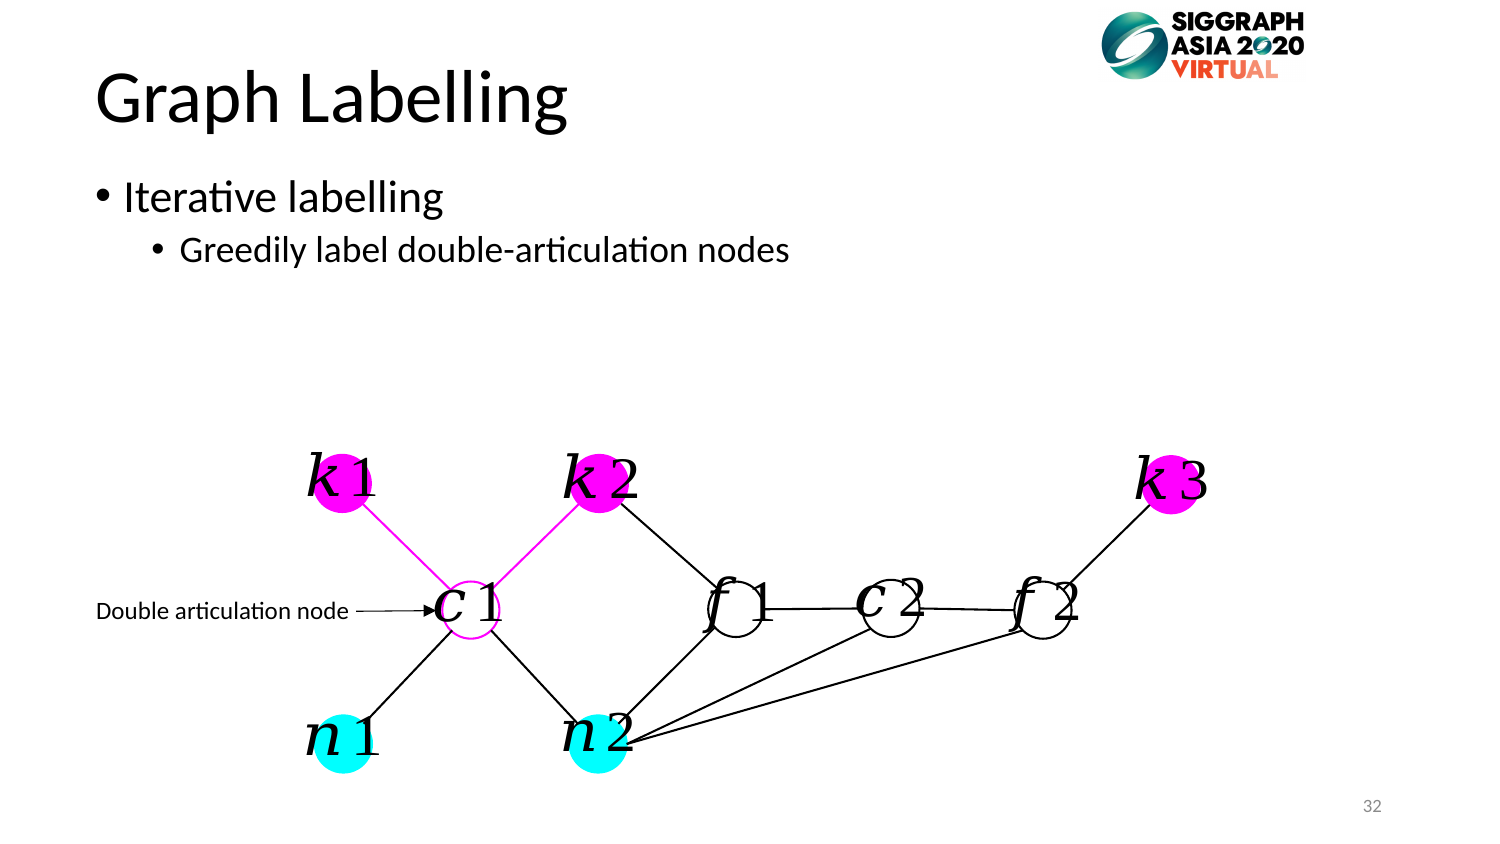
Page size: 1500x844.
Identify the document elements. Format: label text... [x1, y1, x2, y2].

slide_number 32 [1059, 782, 1397, 827]
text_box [302, 445, 1209, 773]
text_box Double articulation node [81, 587, 302, 633]
list Iterative labelling Greedily label double-articulation nodes [80, 165, 1432, 443]
picture [1098, 7, 1306, 82]
title Graph Labelling [80, 44, 1149, 152]
